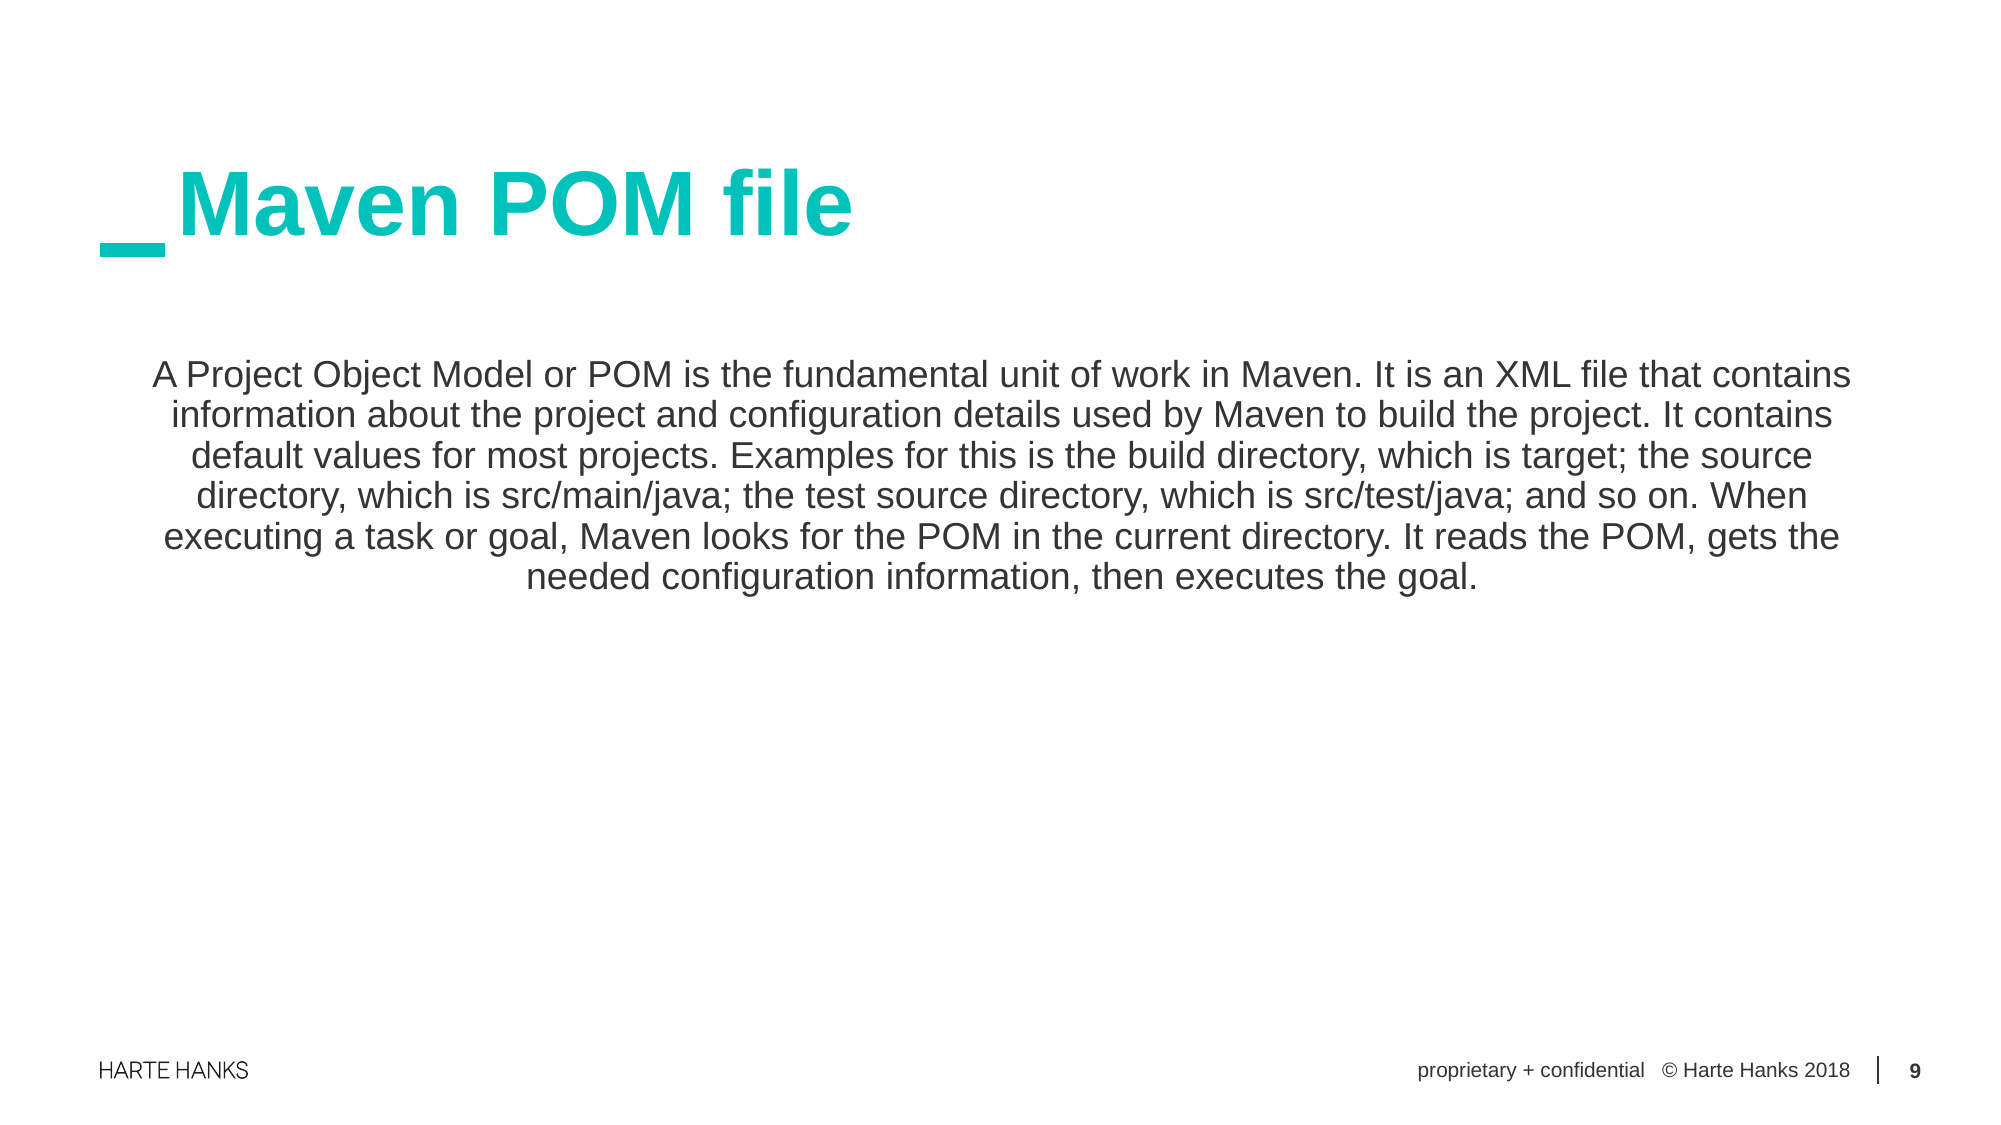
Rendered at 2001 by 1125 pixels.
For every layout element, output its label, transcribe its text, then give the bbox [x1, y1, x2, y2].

text_box Maven POM file [177, 143, 1147, 294]
text_box A Project Object Model or POM is the fundamental unit of work in Maven. It is an XML file that contains information about the project and configuration details used by Maven to build the project. It contains default values for most projects. Examples for this is the build directory, which is target; the source directory, which is src/main/java; the test source directory, which is src/test/java; and so on. When executing a task or goal, Maven looks for the POM in the current directory. It reads the POM, gets the needed configuration information, then executes the goal. [134, 355, 1871, 910]
picture [100, 1061, 248, 1079]
